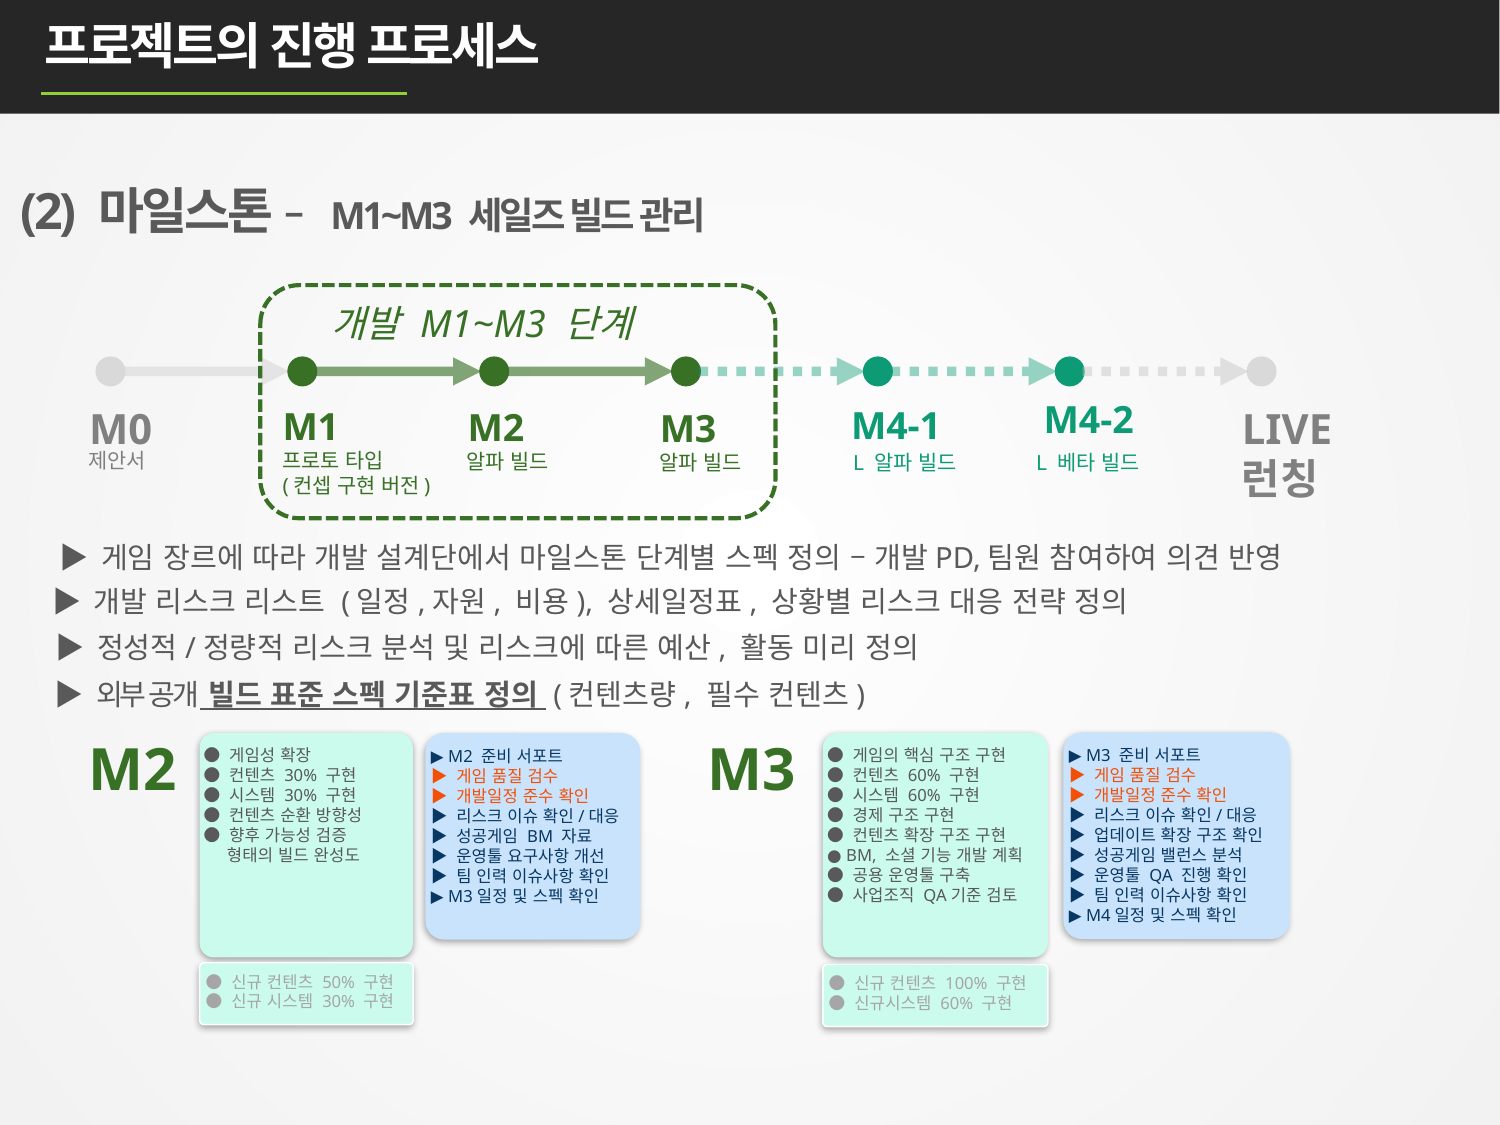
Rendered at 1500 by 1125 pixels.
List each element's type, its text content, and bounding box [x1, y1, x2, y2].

text_box 알파 빌드 [768, 441, 806, 507]
text_box [95, 356, 125, 387]
text_box M4-1 [836, 394, 974, 455]
text_box [1246, 356, 1277, 387]
text_box 개발 M1~M3 단계 [316, 292, 649, 353]
text_box ● 신규 컨텐츠 100% 구현 ● 신규시스템 60% 구현 [822, 964, 1049, 1028]
text_box M0 [74, 395, 212, 440]
text_box M3 [692, 725, 831, 810]
text_box ● 게임의 핵심 구조 구현 ● 컨텐츠 60% 구현 ● 시스템 60% 구현 ● 경제 구조 구현 ● 컨텐츠 확장 구조 구현 ● BM, 소셜 기능 개발 계획 ● 공용 운영툴 구축 ● 사업조직 QA기준 검토 [819, 729, 1051, 961]
text_box L 베타 빌드 [1021, 441, 1182, 482]
text_box M4-2 [1029, 388, 1167, 441]
text_box [1054, 356, 1084, 387]
text_box ▶ 외부 공개 빌드 표준 스펙 기준표 정의 (컨텐츠량, 필수 컨텐츠) [40, 669, 880, 719]
text_box ● 신규 컨텐츠 50% 구현 ● 신규 시스템 30% 구현 [198, 961, 414, 1026]
text_box ● 게임성 확장 ● 컨텐츠 30% 구현 ● 시스템 30% 구현 ● 컨텐츠 순환 방향성 ● 향후 가능성 검증 형태의 빌드 완성도 [196, 729, 416, 961]
text_box ▶ M2 준비 서포트 ▶ 게임 품질 검수 ▶ 개발일정 준수 확인 ▶ 리스크 이슈 확인/대응 ▶ 성공게임 BM 자료 ▶ 운영툴 요구사항 개선 ▶ 팀 인력 이슈사항 확인 ▶ M3일정 및 스펙 확인 [424, 732, 642, 941]
text_box [863, 356, 892, 387]
text_box L 알파 빌드 [838, 441, 1012, 482]
text_box M2 [73, 725, 211, 810]
text_box ▶ M3 준비 서포트 ▶ 게임 품질 검수 ▶ 개발일정 준수 확인 ▶ 리스크 이슈 확인/대응 ▶ 업데이트 확장 구조 확인 ▶ 성공게임 밸런스 분석 ▶ 운영툴 QA 진행 확인 ▶ 팀 인력 이슈사항 확인 ▶ M4일정 및 스펙 확인 [1062, 731, 1291, 940]
text_box ▶ 개발 리스크 리스트 (일정,자원, 비용), 상세일정표, 상황별 리스크 대응 전략 정의 [37, 575, 1144, 626]
text_box ▶ 정성적/정량적 리스크 분석 및 리스크에 따른 예산, 활동 미리 정의 [41, 622, 935, 672]
text_box (2) 마일스톤 – M1~M3 세일즈 빌드 관리 [5, 172, 721, 248]
text_box ▶ 게임 장르에 따라 개발 설계단에서 마일스톤 단계별 스펙 정의 – 개발PD,팀원 참여하여 의견 반영 [44, 532, 1298, 582]
text_box 제안서 [73, 440, 254, 481]
text_box [258, 283, 778, 521]
text_box M3 [776, 397, 783, 441]
text_box LIVE 런칭 [1227, 395, 1365, 511]
text_box 프로젝트의 진행 프로세스 [29, 7, 987, 82]
